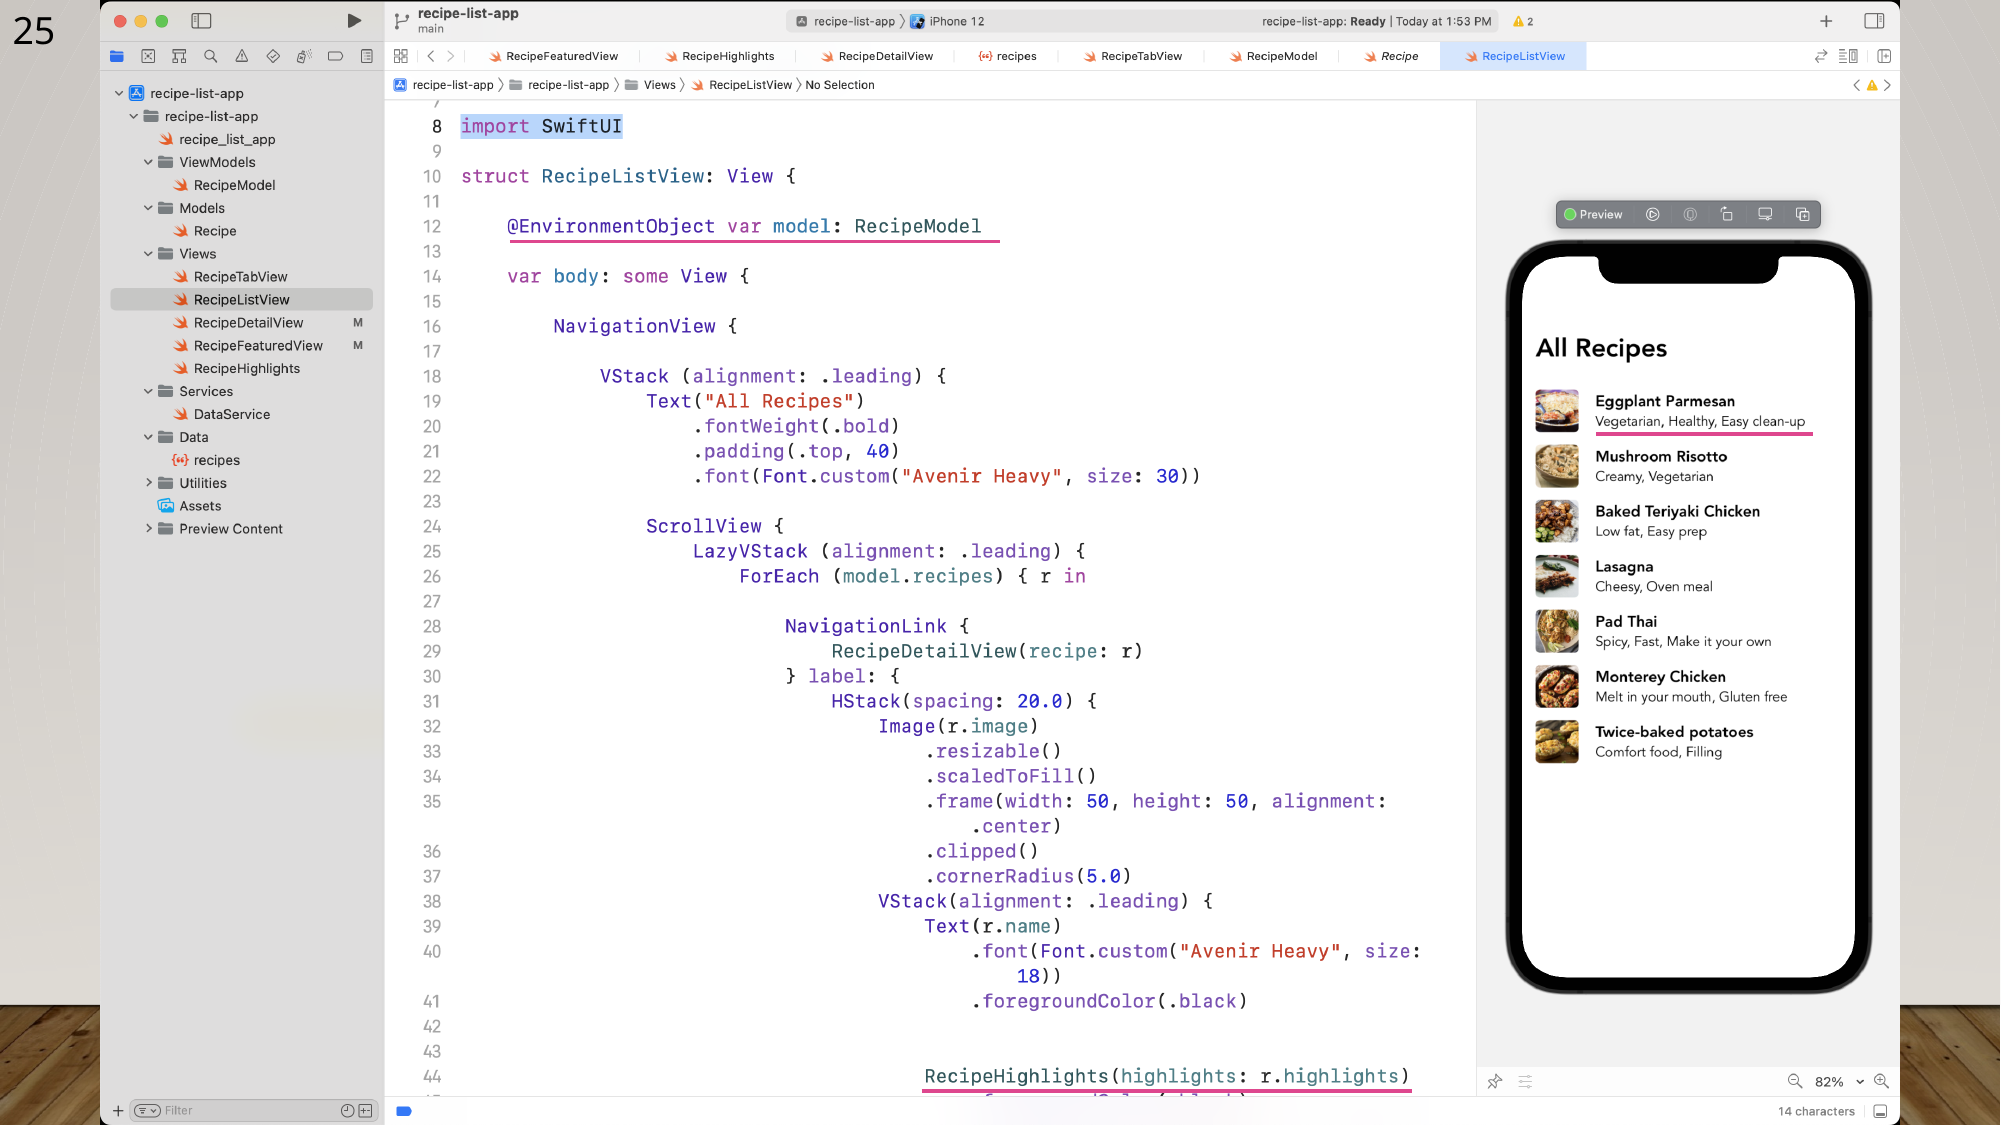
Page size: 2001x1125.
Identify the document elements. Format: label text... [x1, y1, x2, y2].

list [100, 0, 1900, 1125]
picture [1900, 1005, 2000, 1125]
text_box 25 [0, 0, 71, 60]
picture [0, 1005, 100, 1125]
